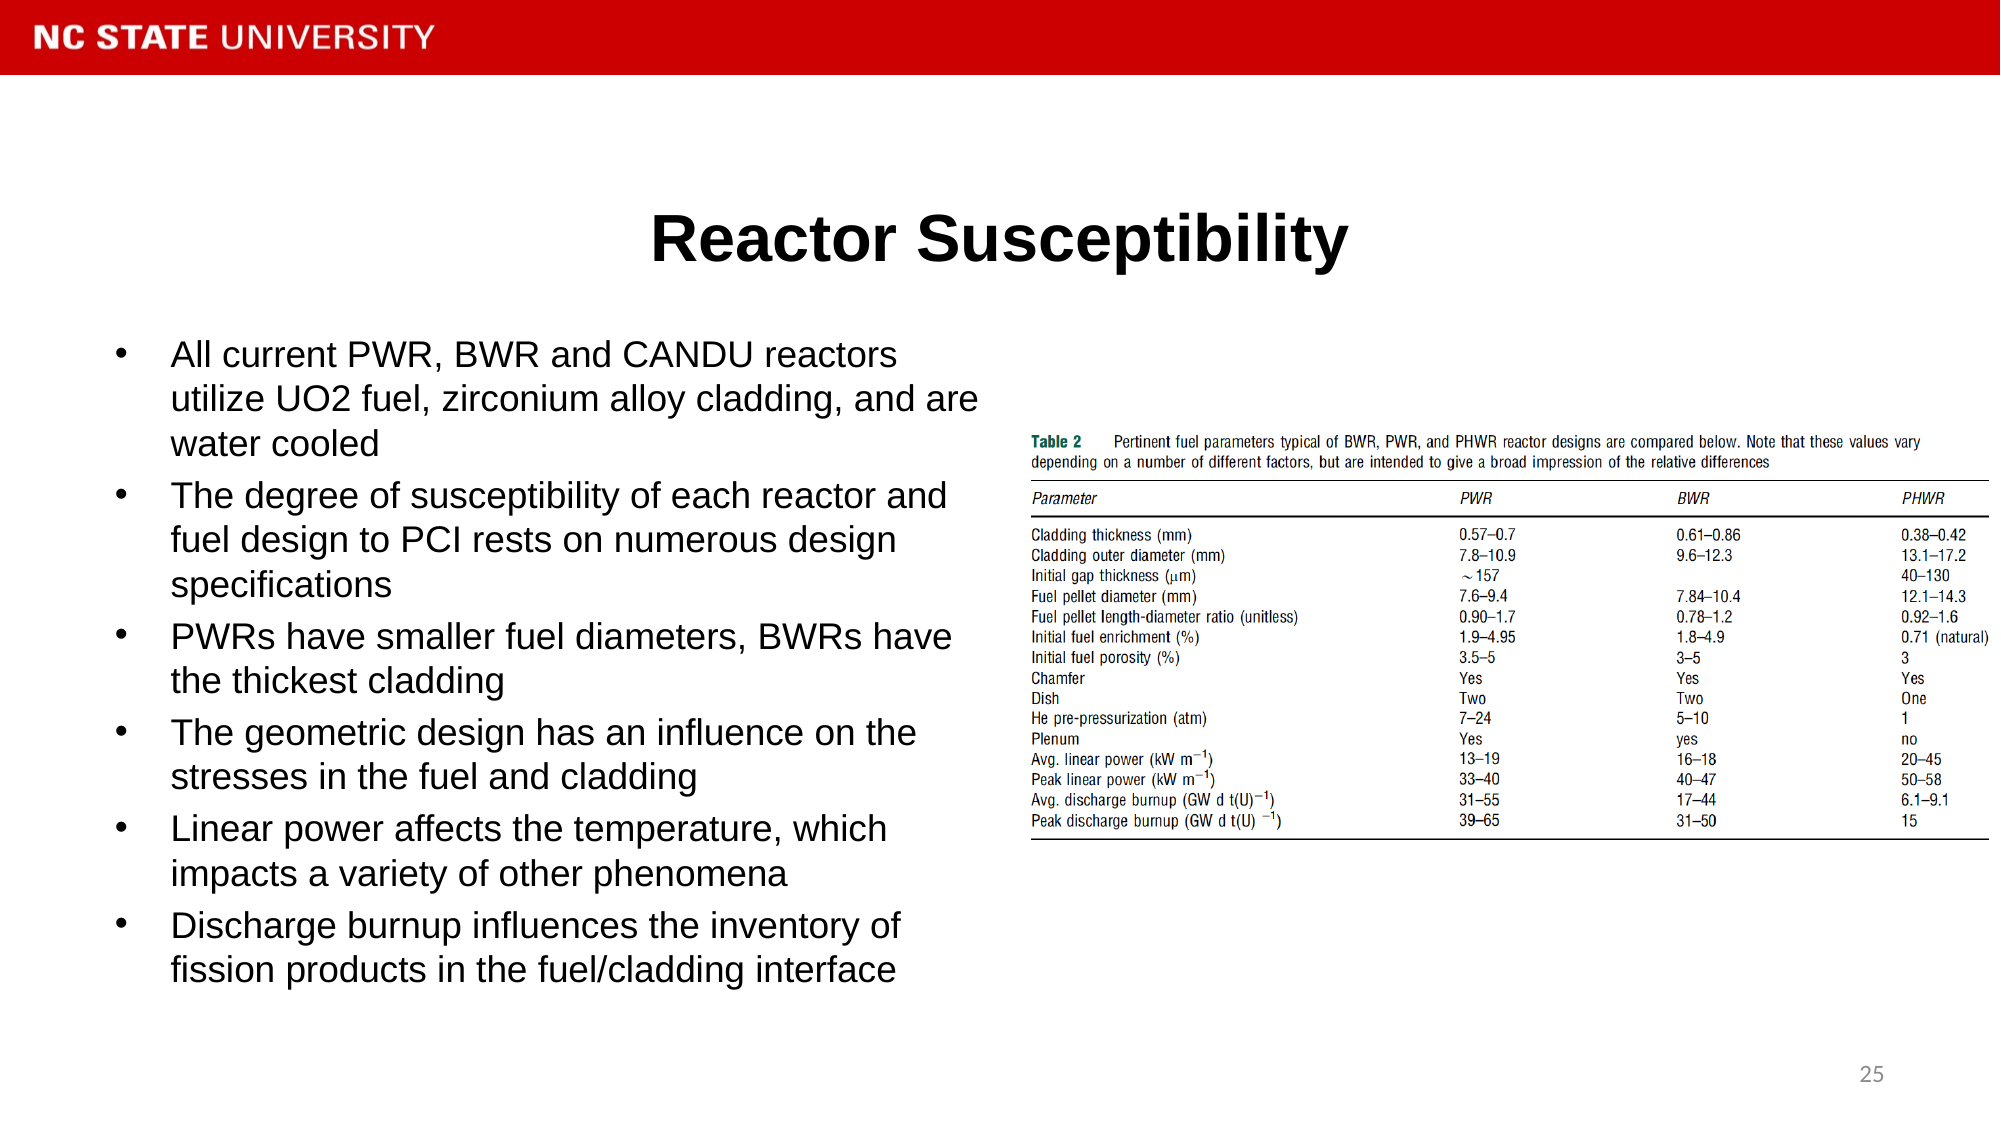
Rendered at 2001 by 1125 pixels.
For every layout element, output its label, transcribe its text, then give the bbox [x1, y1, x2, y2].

slide_number 25 [1433, 1042, 1900, 1103]
picture [1016, 421, 2000, 845]
list All current PWR, BWR and CANDU reactors utilize UO2 fuel, zirconium alloy cladding, and are water cooled The degree of susceptibility of each reactor and fuel design to PCI rests on numerous design specifications PWRs have smaller fuel diameters, BWRs have the thickest cladding The geometric design has an influence on the stresses in the fuel and cladding Linear power affects the temperature, which impacts a variety of other phenomena Discharge burnup influences the inventory of fission products in the fuel/cladding interface [99, 322, 1017, 1005]
title Reactor Susceptibility [99, 147, 1900, 323]
picture [0, 0, 2000, 75]
